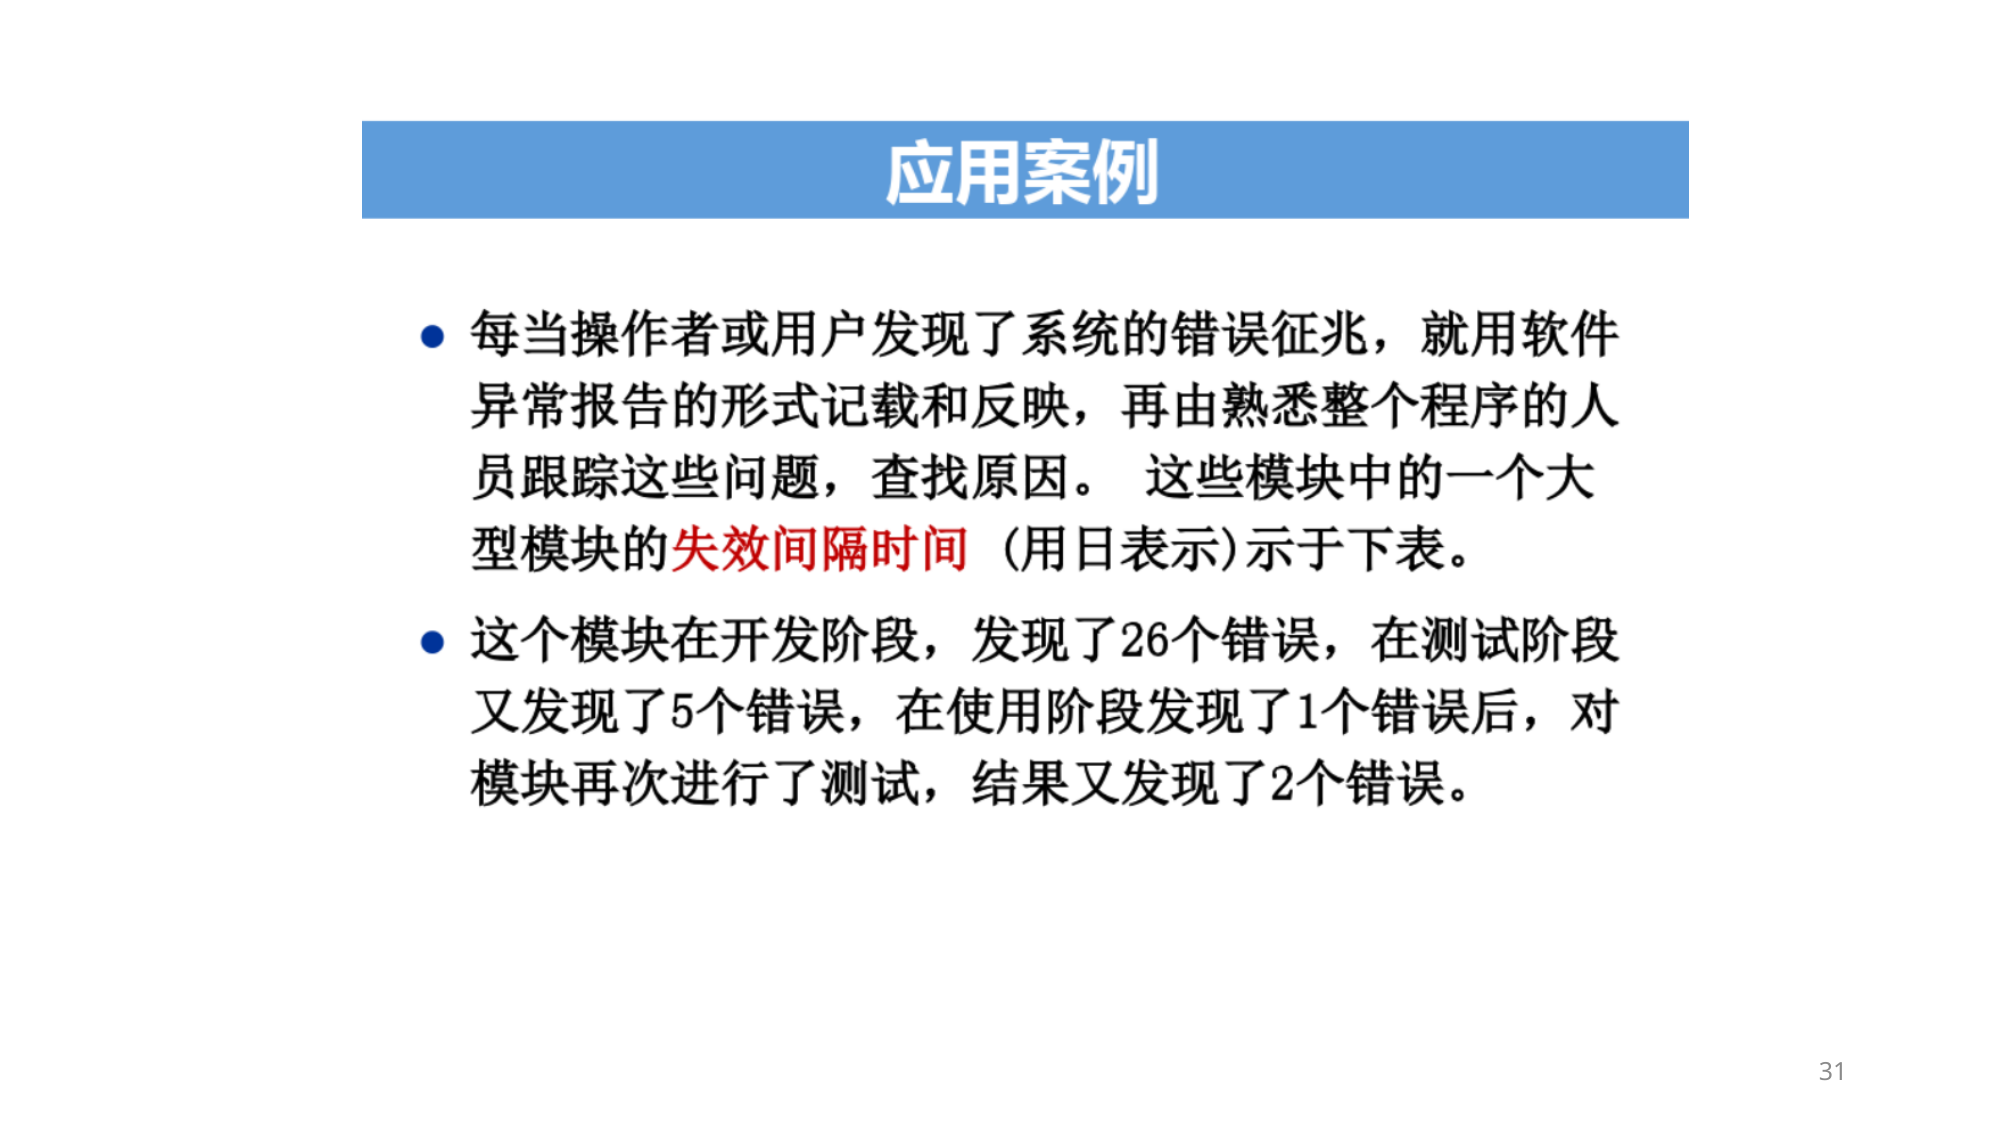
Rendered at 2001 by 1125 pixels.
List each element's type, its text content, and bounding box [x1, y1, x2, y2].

slide_number 31 [1412, 1042, 1863, 1103]
picture [362, 113, 1689, 823]
